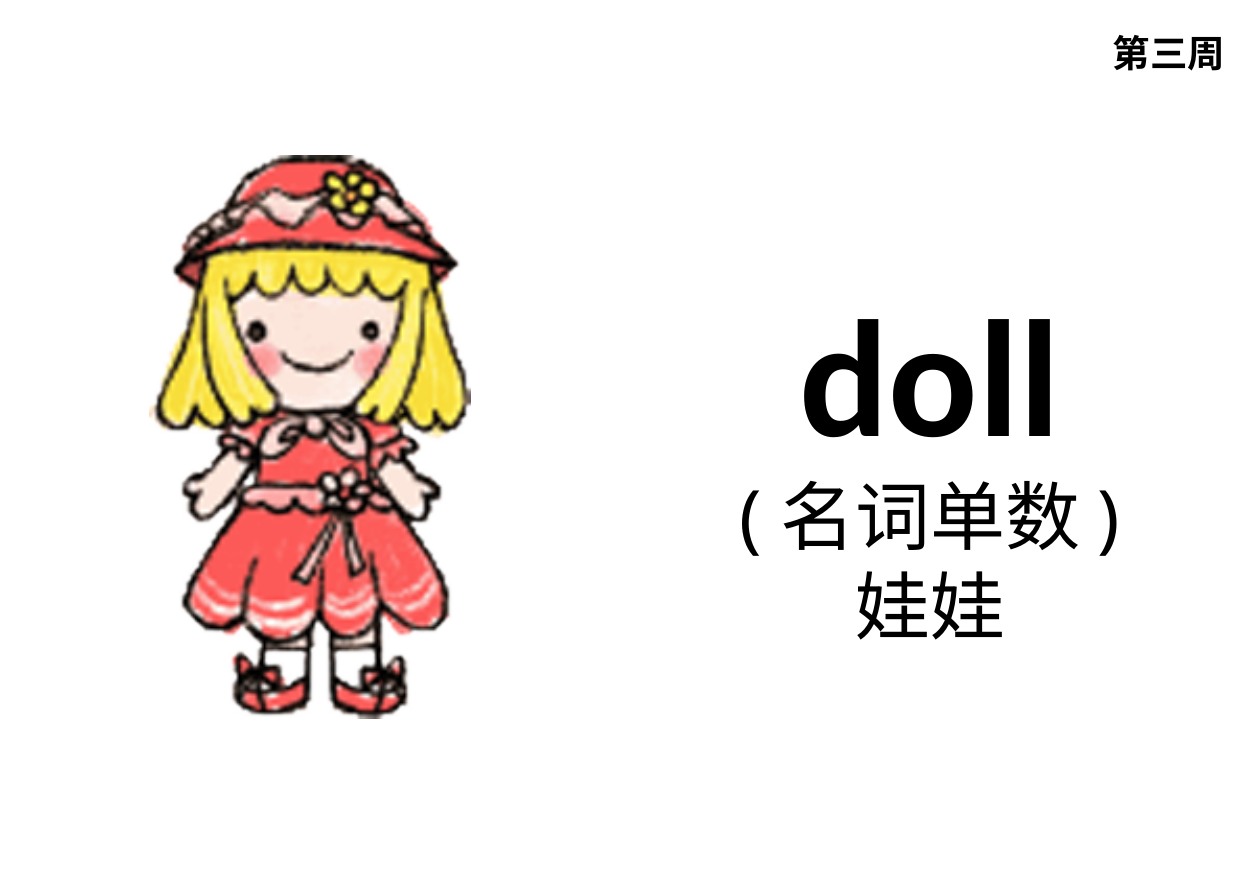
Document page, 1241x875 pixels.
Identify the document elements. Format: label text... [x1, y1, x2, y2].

text_box doll (名词单数) 娃娃 [620, 0, 1241, 874]
picture [149, 155, 471, 719]
